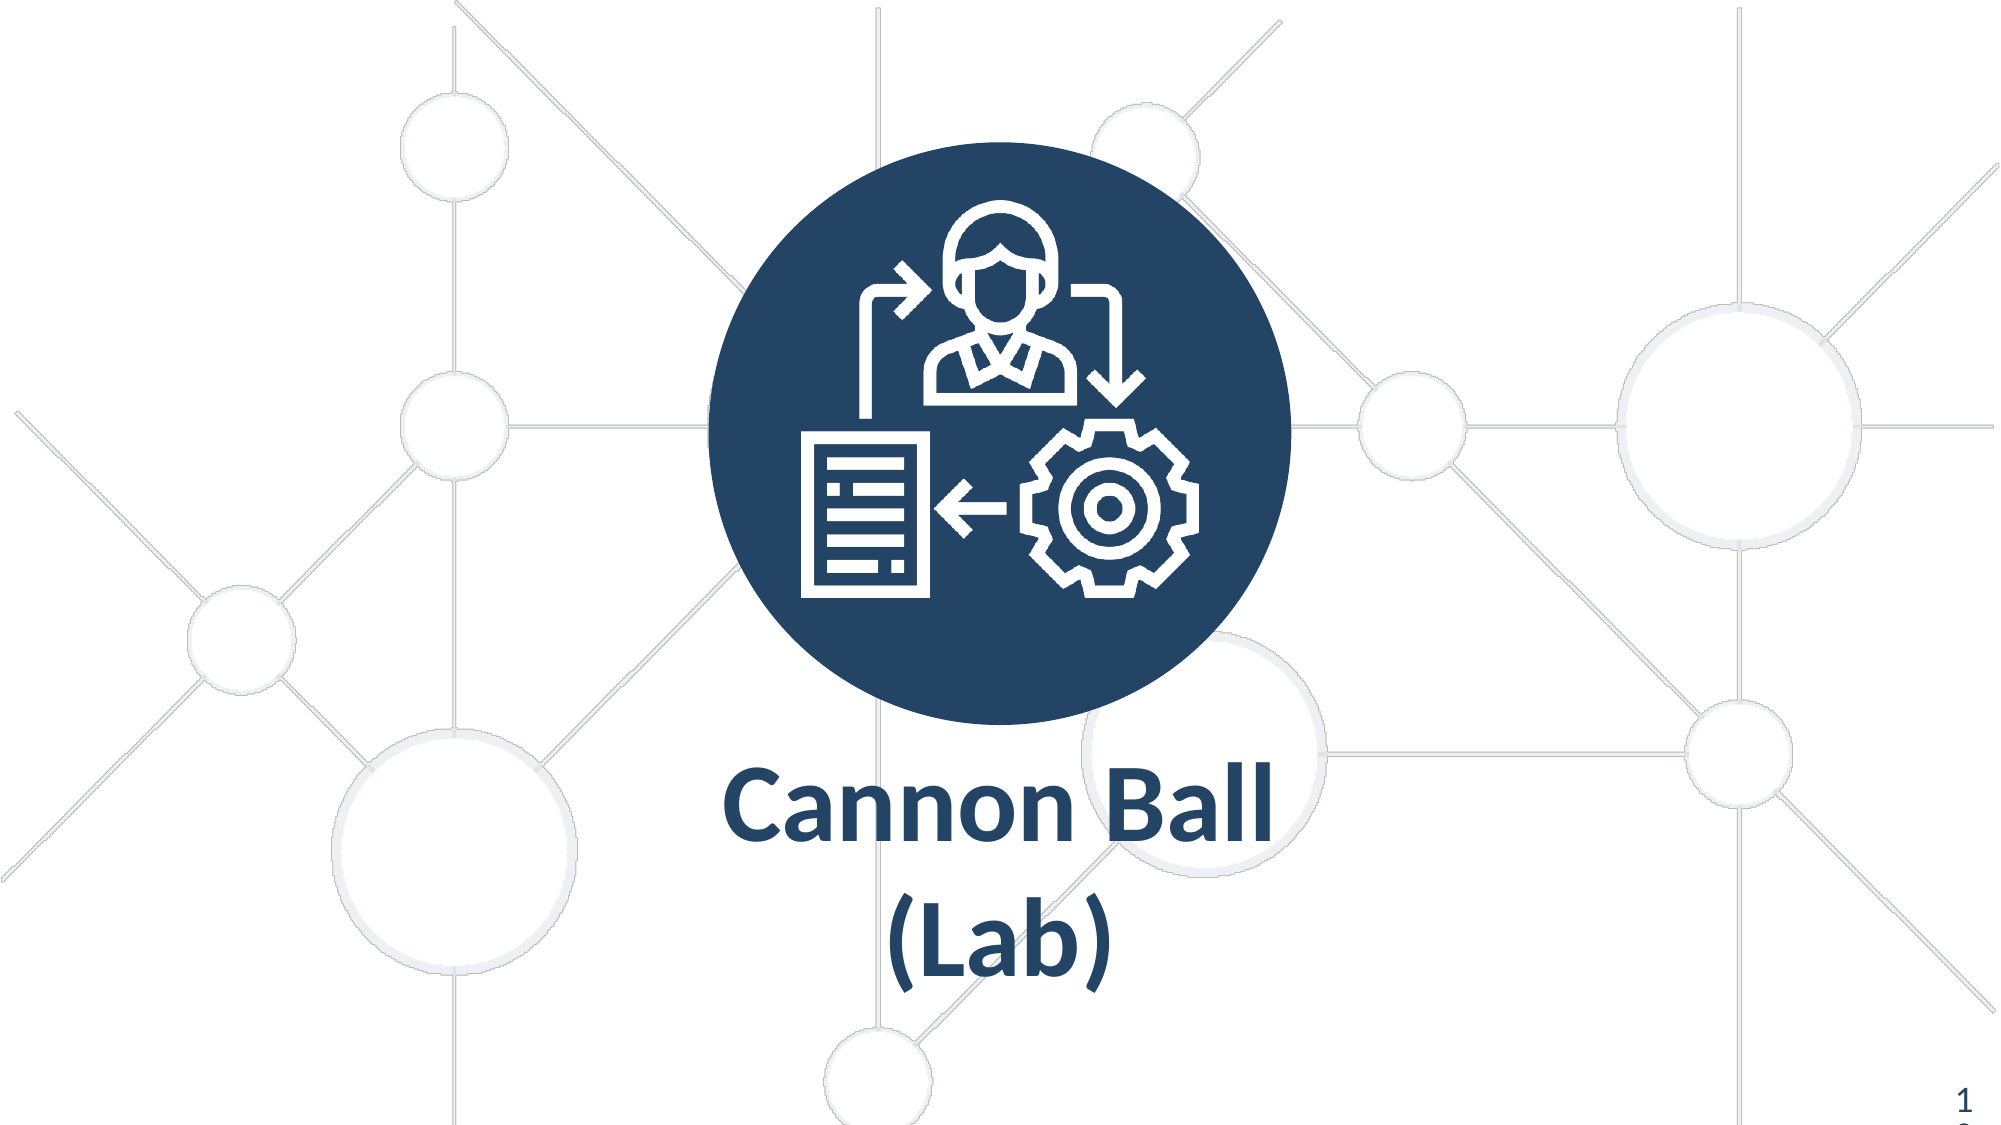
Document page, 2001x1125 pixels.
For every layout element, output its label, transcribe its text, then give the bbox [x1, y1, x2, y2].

title Cannon Ball (Lab) [100, 742, 1900, 985]
slide_number ‹#› [1939, 1067, 2000, 1117]
picture [0, 0, 2000, 1125]
